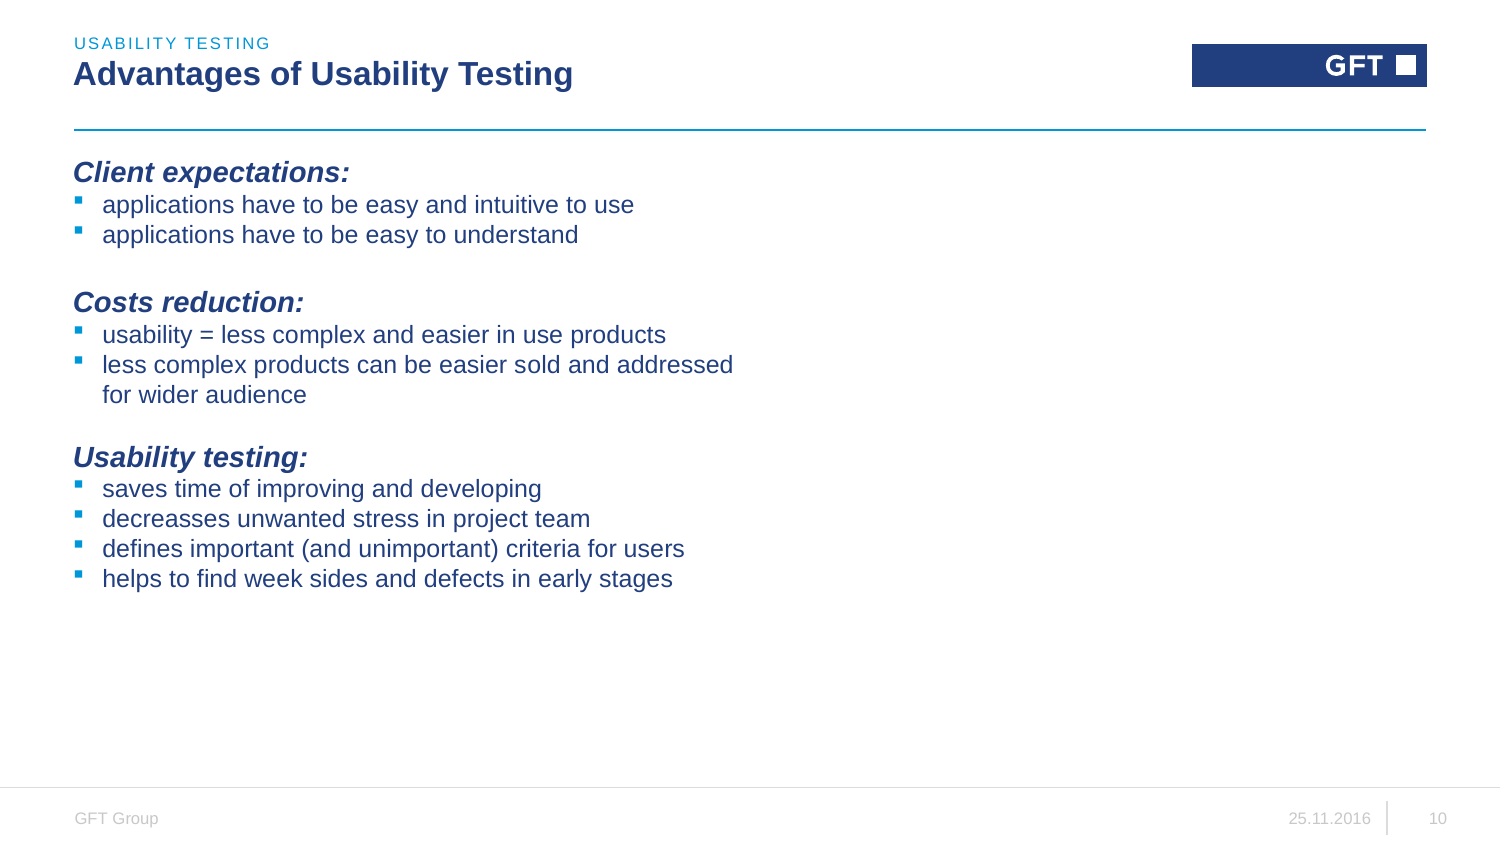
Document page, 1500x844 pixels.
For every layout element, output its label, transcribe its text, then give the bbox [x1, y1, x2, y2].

list Client expectations: applications have to be easy and intuitive to use applications have to be easy to understand Costs reduction: usability = less complex and easier in use products less complex products can be easier sold and addressed for wider audience Usability testing: saves time of improving and developing decreasses unwanted stress in project team defines important (and unimportant) criteria for users helps to find week sides and defects in early stages [72, 153, 762, 686]
title Advantages of Usability Testing [72, 56, 1171, 94]
list Usability Testing [74, 32, 1172, 53]
